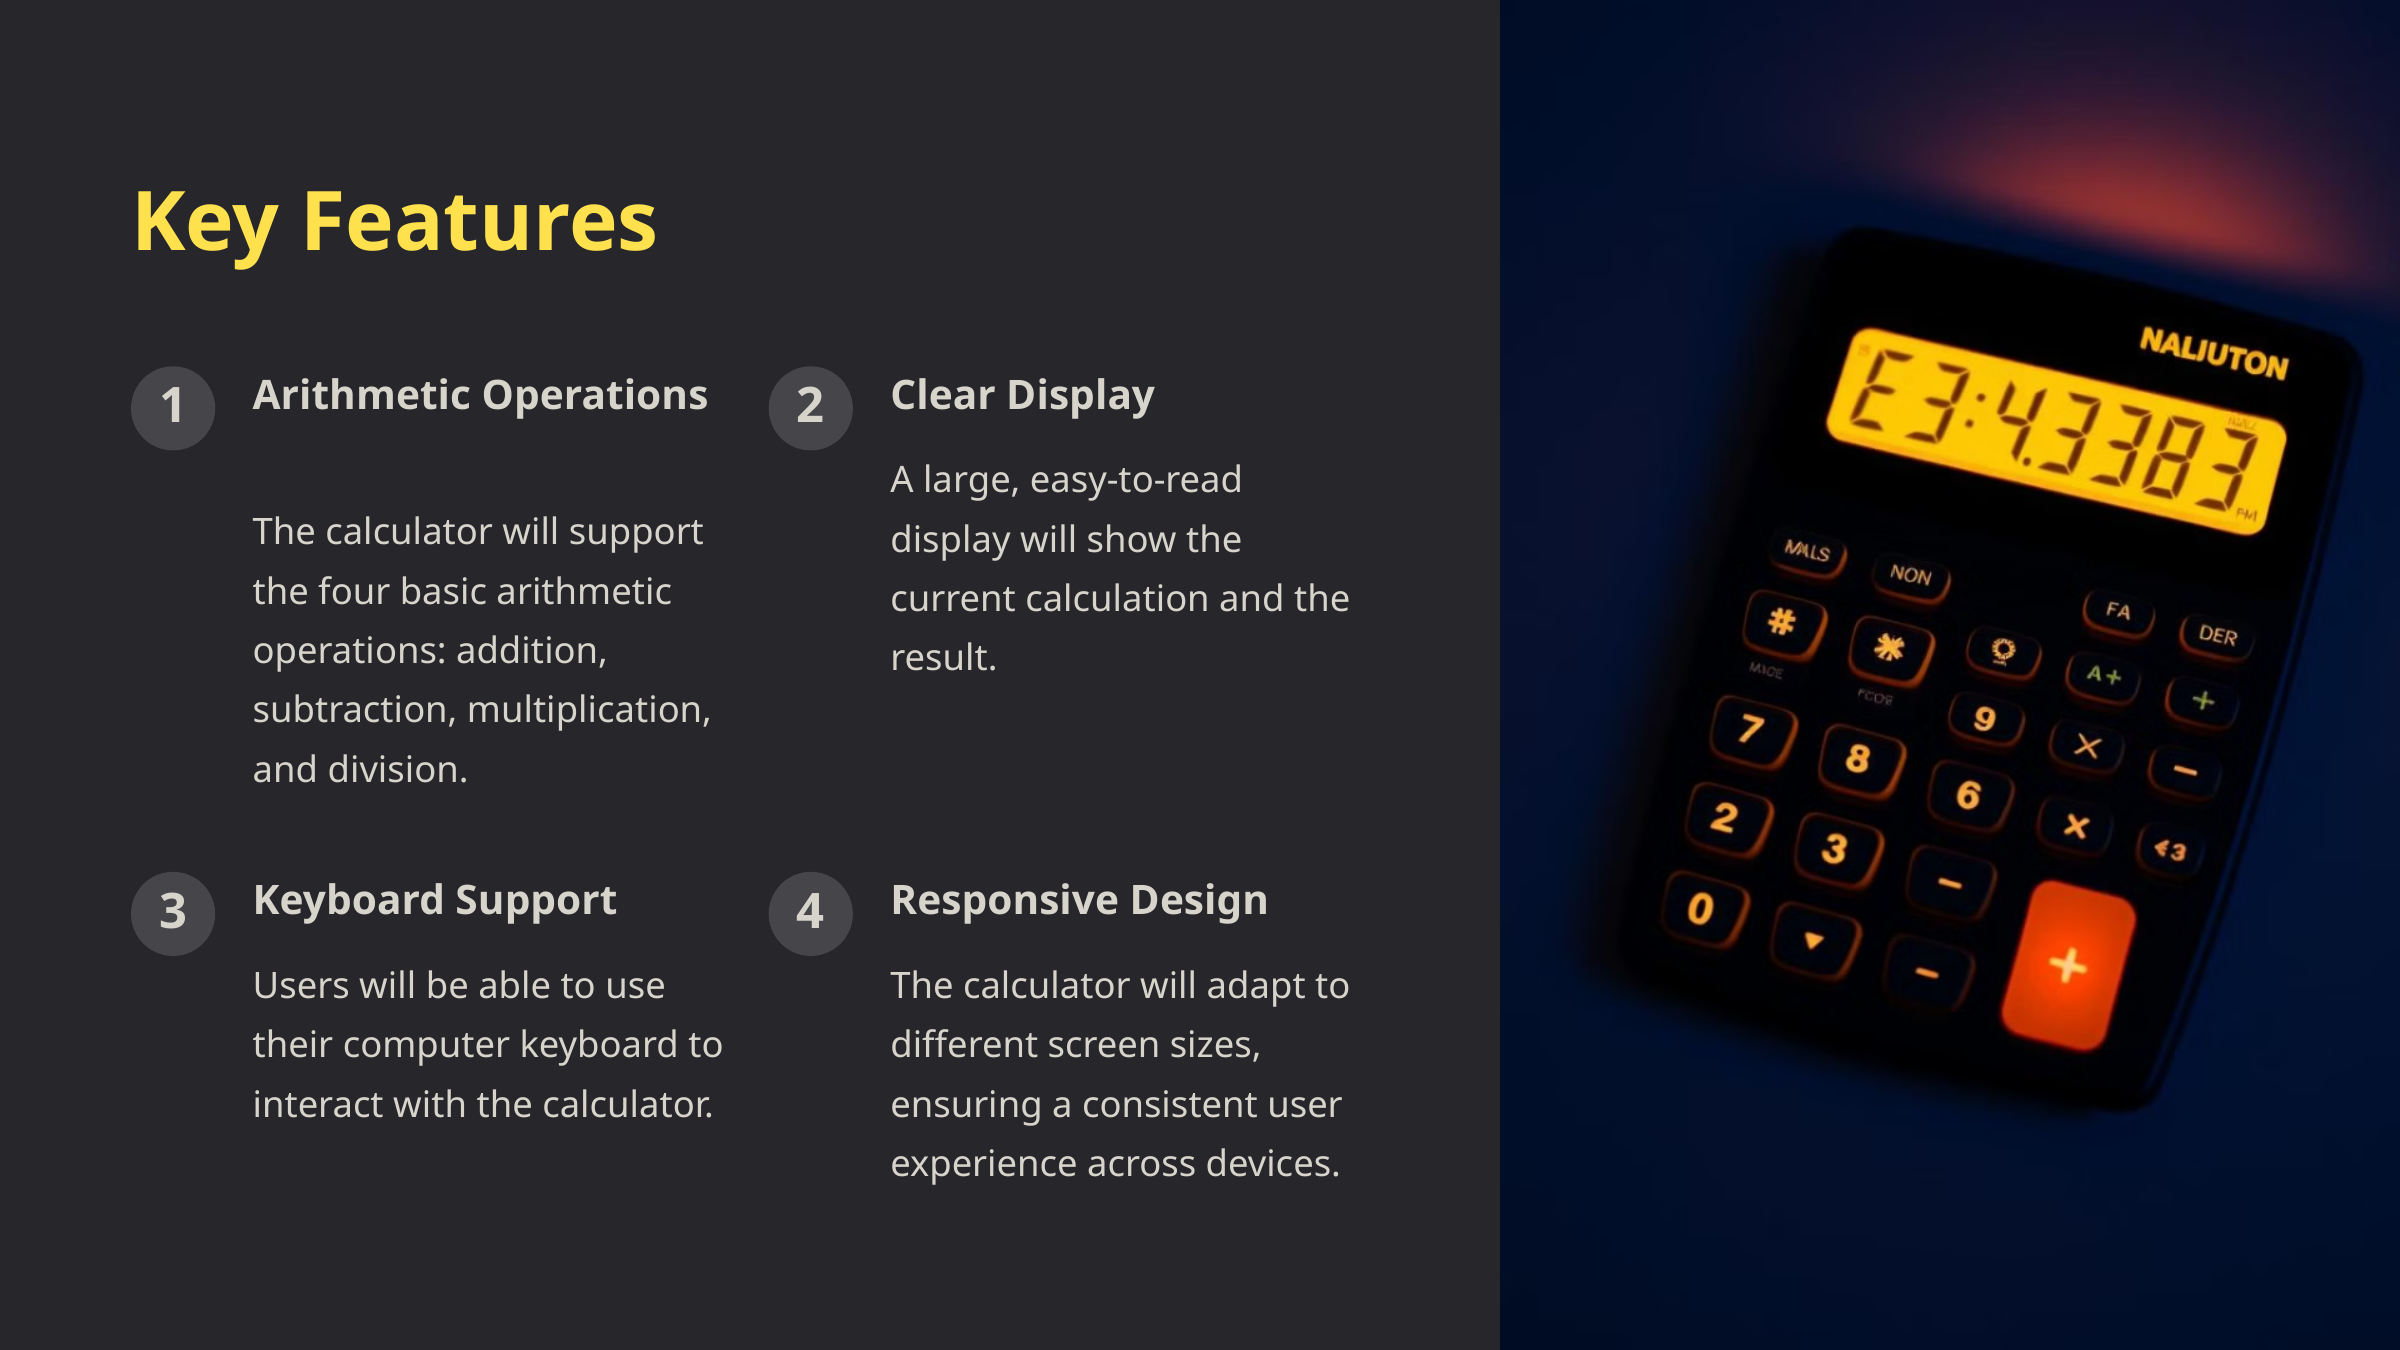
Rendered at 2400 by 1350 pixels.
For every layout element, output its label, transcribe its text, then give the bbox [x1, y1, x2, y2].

text_box [130, 366, 216, 451]
text_box 4 [794, 888, 828, 939]
picture [1499, 0, 2400, 1350]
text_box [768, 871, 853, 956]
text_box A large, easy-to-read display will show the current calculation and the result. [890, 440, 1369, 681]
text_box 3 [158, 888, 188, 939]
text_box Responsive Design [890, 871, 1307, 924]
text_box Key Features [131, 164, 964, 268]
text_box [768, 366, 853, 451]
text_box 1 [163, 383, 183, 434]
text_box 2 [796, 383, 826, 434]
text_box Arithmetic Operations [252, 366, 732, 471]
text_box The calculator will adapt to different screen sizes, ensuring a consistent user experience across devices. [890, 946, 1369, 1186]
text_box Users will be able to use their computer keyboard to interact with the calculator. [252, 946, 732, 1126]
text_box The calculator will support the four basic arithmetic operations: addition, subtraction, multiplication, and division. [252, 492, 732, 793]
text_box Keyboard Support [252, 871, 669, 924]
text_box [130, 871, 216, 956]
text_box Clear Display [890, 366, 1307, 419]
